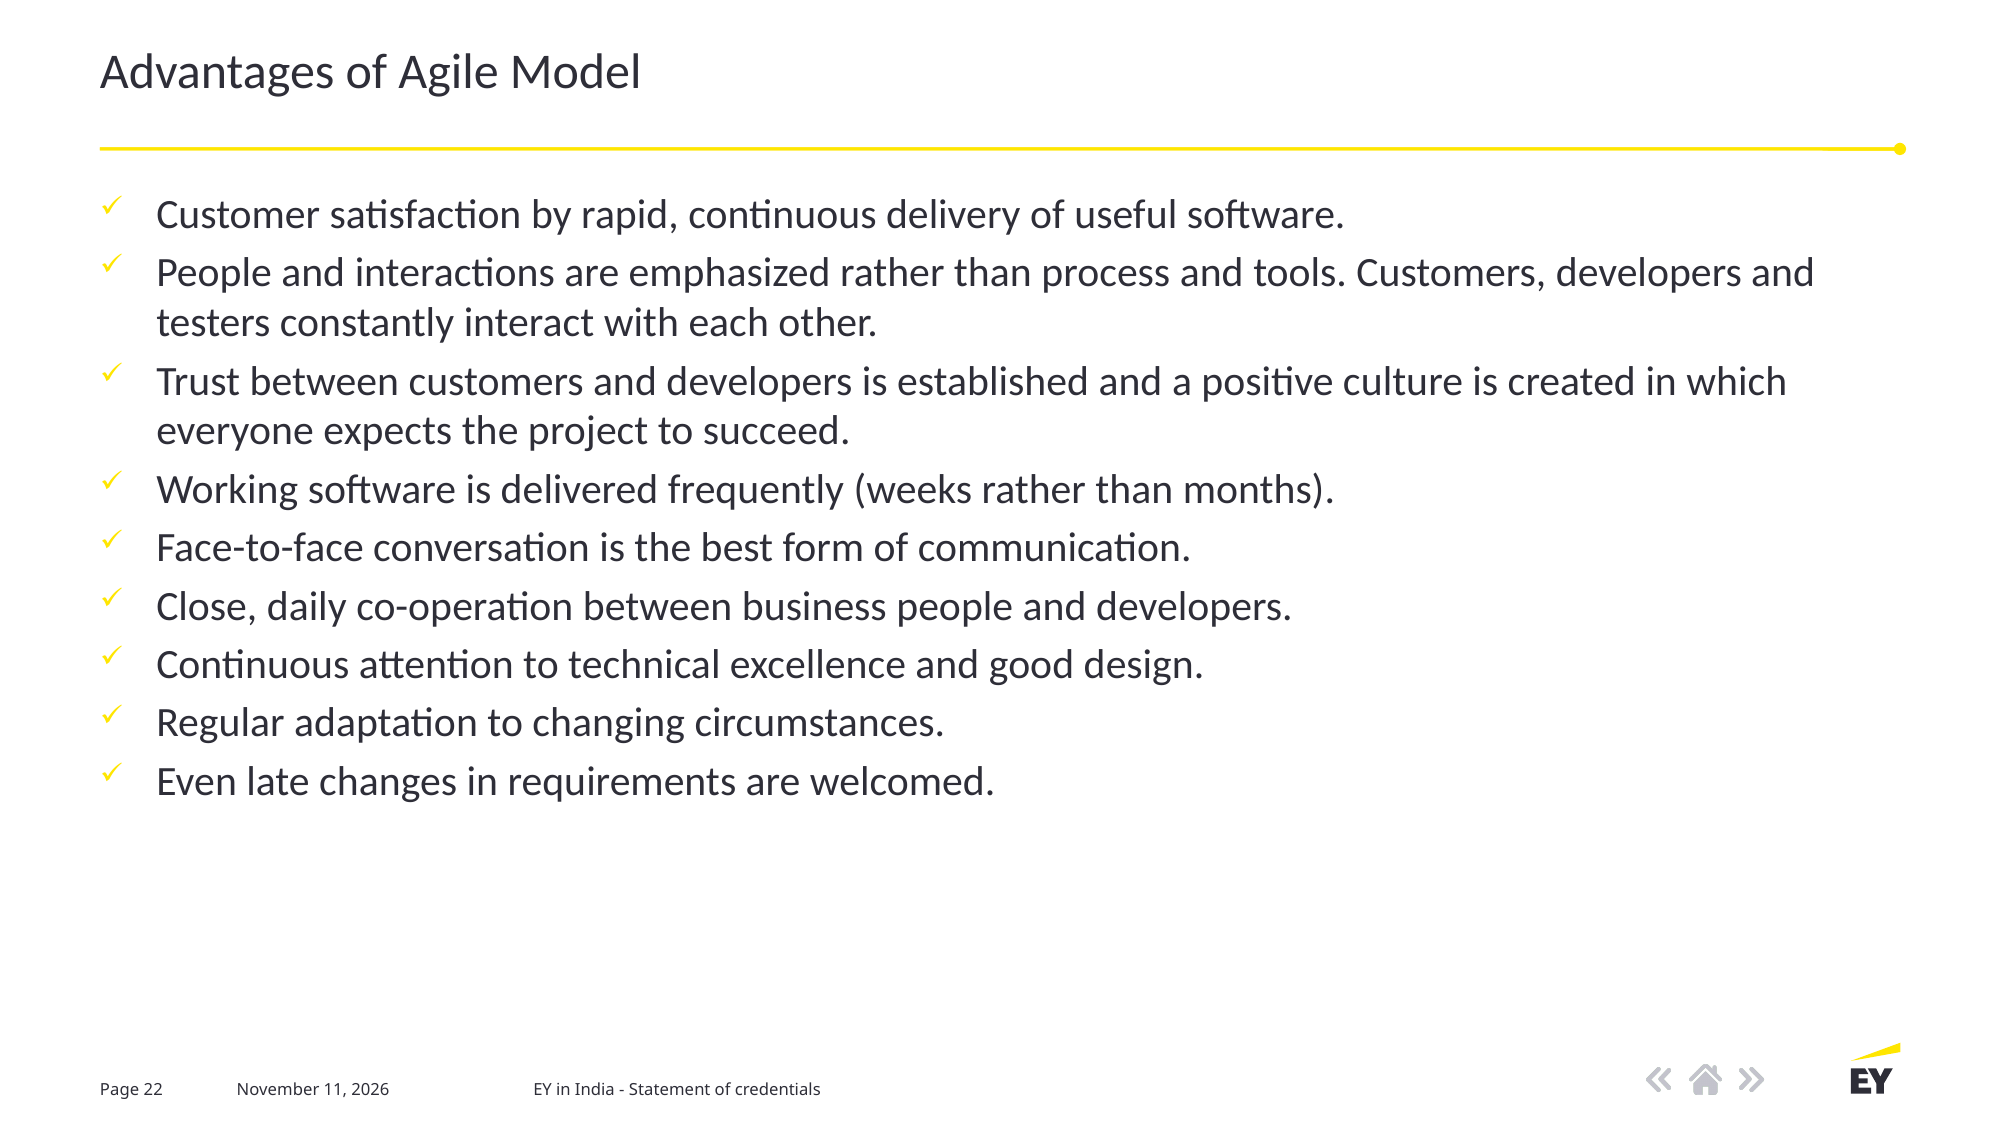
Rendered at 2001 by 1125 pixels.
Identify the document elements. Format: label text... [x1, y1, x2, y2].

picture [1739, 1067, 1765, 1093]
picture [1645, 1067, 1671, 1093]
list Customer satisfaction by rapid, continuous delivery of useful software. People and interactions are emphasized rather than process and tools. Customers, developers and testers constantly interact with each other. Trust between customers and developers is established and a positive culture is created in which everyone expects the project to succeed. Working software is delivered frequently (weeks rather than months). Face-to-face conversation is the best form of communication. Close, daily co-operation between business people and developers. Continuous attention to technical excellence and good design. Regular adaptation to changing circumstances. Even late changes in requirements are welcomed. [99, 186, 1900, 999]
picture [1689, 1064, 1722, 1095]
title Advantages of Agile Model [99, 48, 1900, 146]
